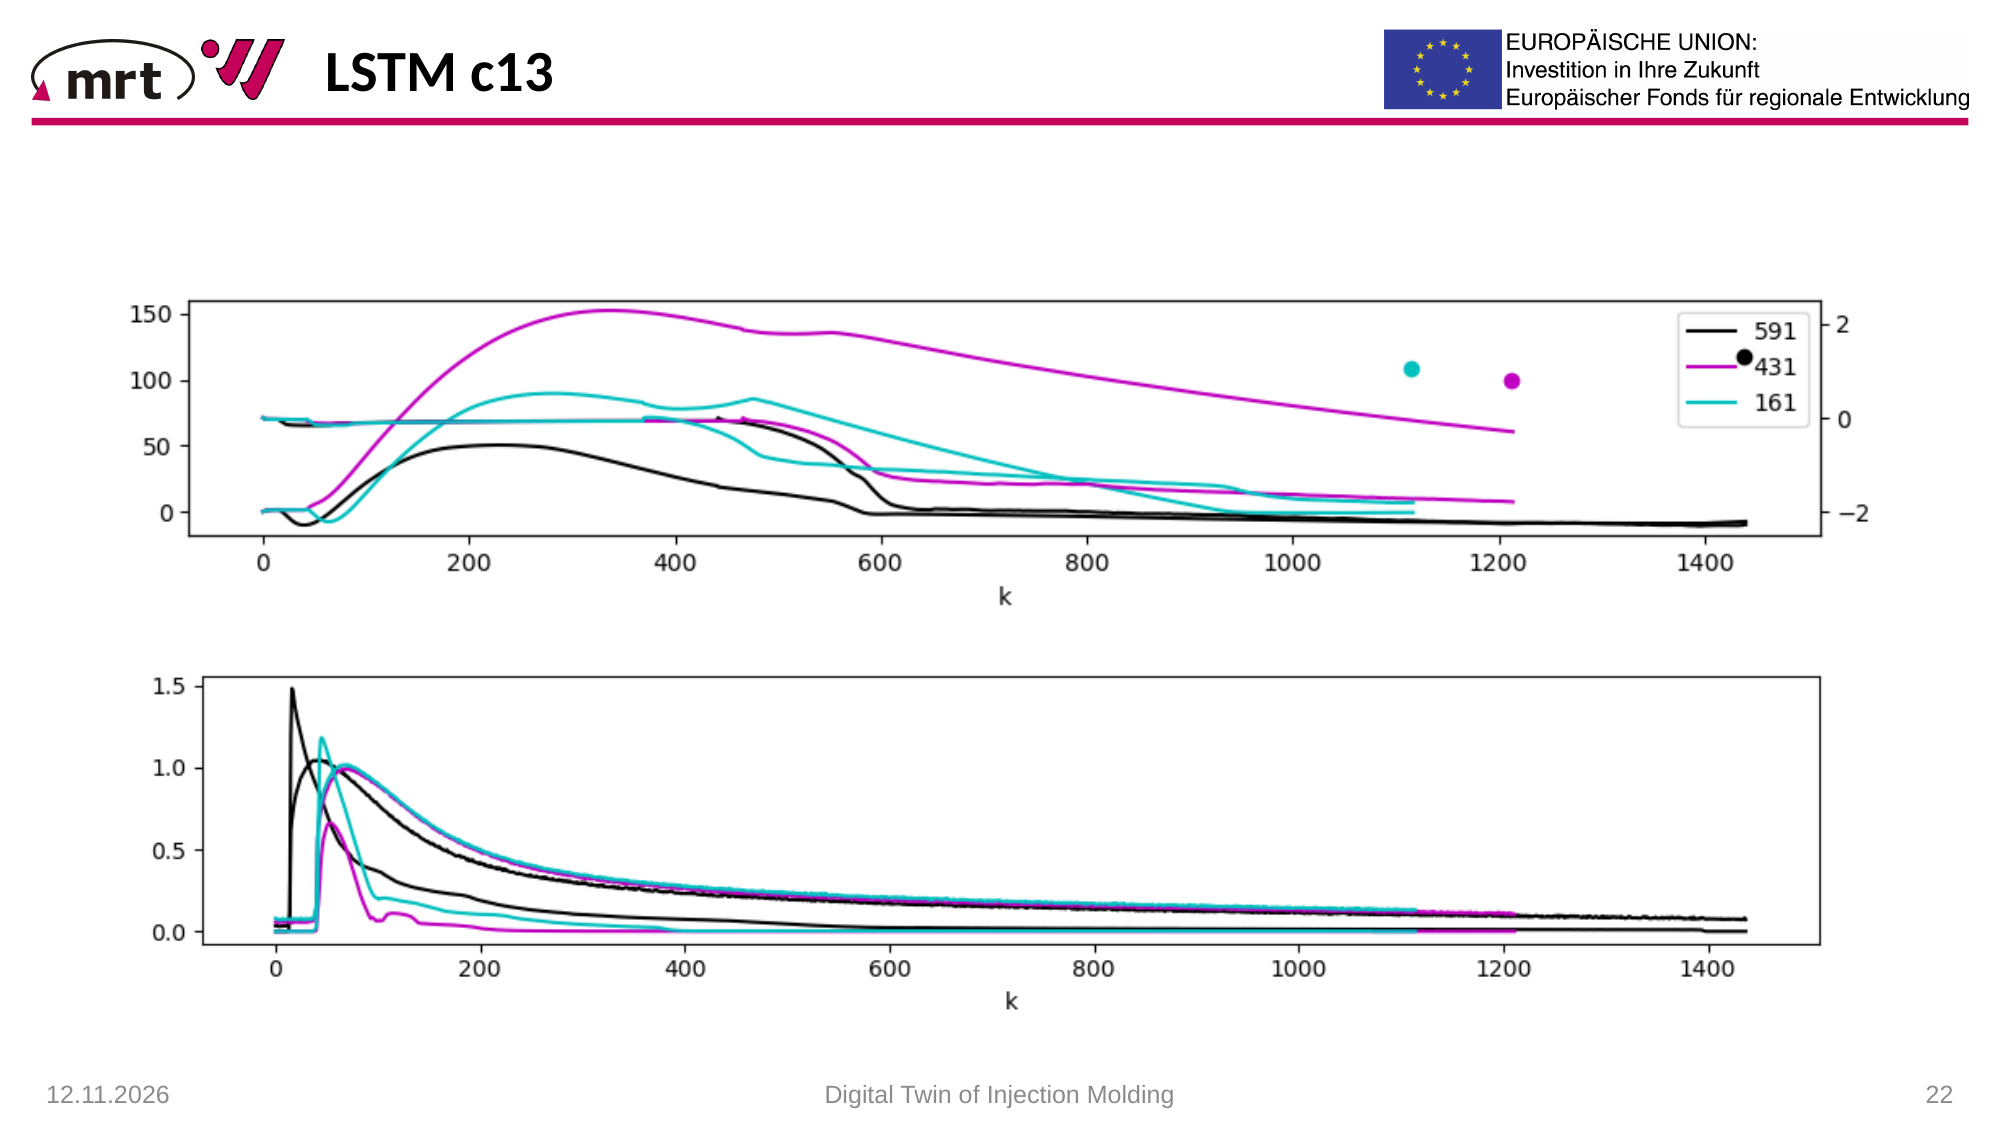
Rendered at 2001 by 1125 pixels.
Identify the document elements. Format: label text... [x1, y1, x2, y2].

text_box LSTM c13 [310, 31, 1969, 114]
picture [31, 39, 195, 101]
footer Digital Twin of Injection Molding [362, 1064, 1638, 1124]
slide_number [31, 1064, 351, 1124]
picture [102, 270, 1898, 1039]
picture [201, 39, 285, 100]
slide_number 22 [1649, 1064, 1969, 1124]
